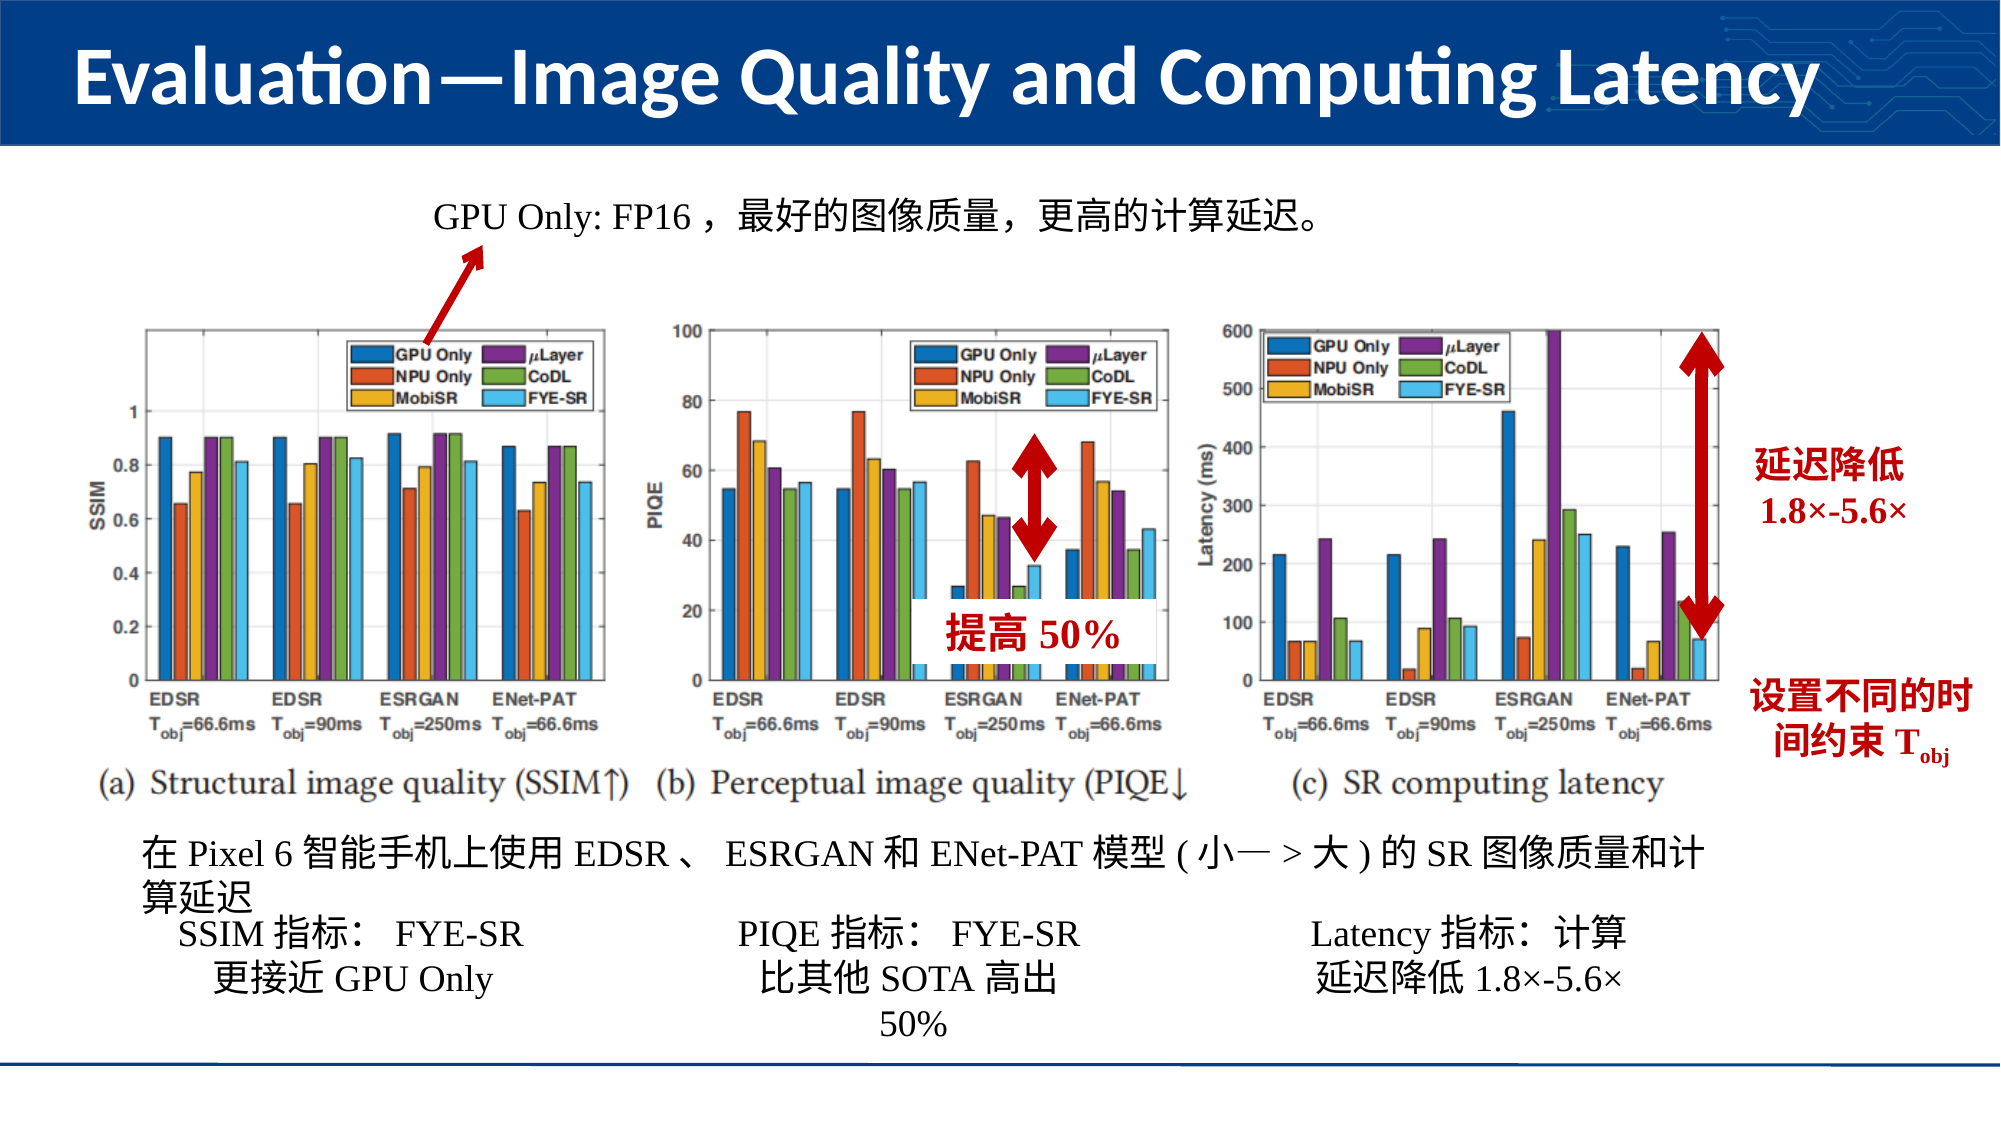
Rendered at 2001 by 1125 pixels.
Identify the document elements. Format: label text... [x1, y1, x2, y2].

text_box GPU Only: FP16，最好的图像质量，更高的计算延迟。 [418, 184, 1407, 245]
text_box PIQE指标：FYE-SR比其他SOTA高出50% [722, 901, 1105, 1052]
title Evaluation—Image Quality and Computing Latency [58, 3, 1938, 153]
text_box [425, 244, 483, 344]
text_box 在Pixel 6智能手机上使用EDSR、ESRGAN和ENet-PAT模型(小—>大)的SR图像质量和计算延迟 [126, 822, 1725, 927]
text_box 设置不同的时间约束Tobj [1734, 664, 2000, 776]
text_box 延迟降低1.8×-5.6× [1734, 433, 1953, 538]
picture [82, 316, 1734, 804]
slide_number [1550, 1065, 2000, 1125]
text_box Latency指标：计算延迟降低1.8×-5.6× [1278, 901, 1660, 1007]
text_box SSIM指标：FYE-SR更接近GPU Only [162, 901, 544, 1007]
